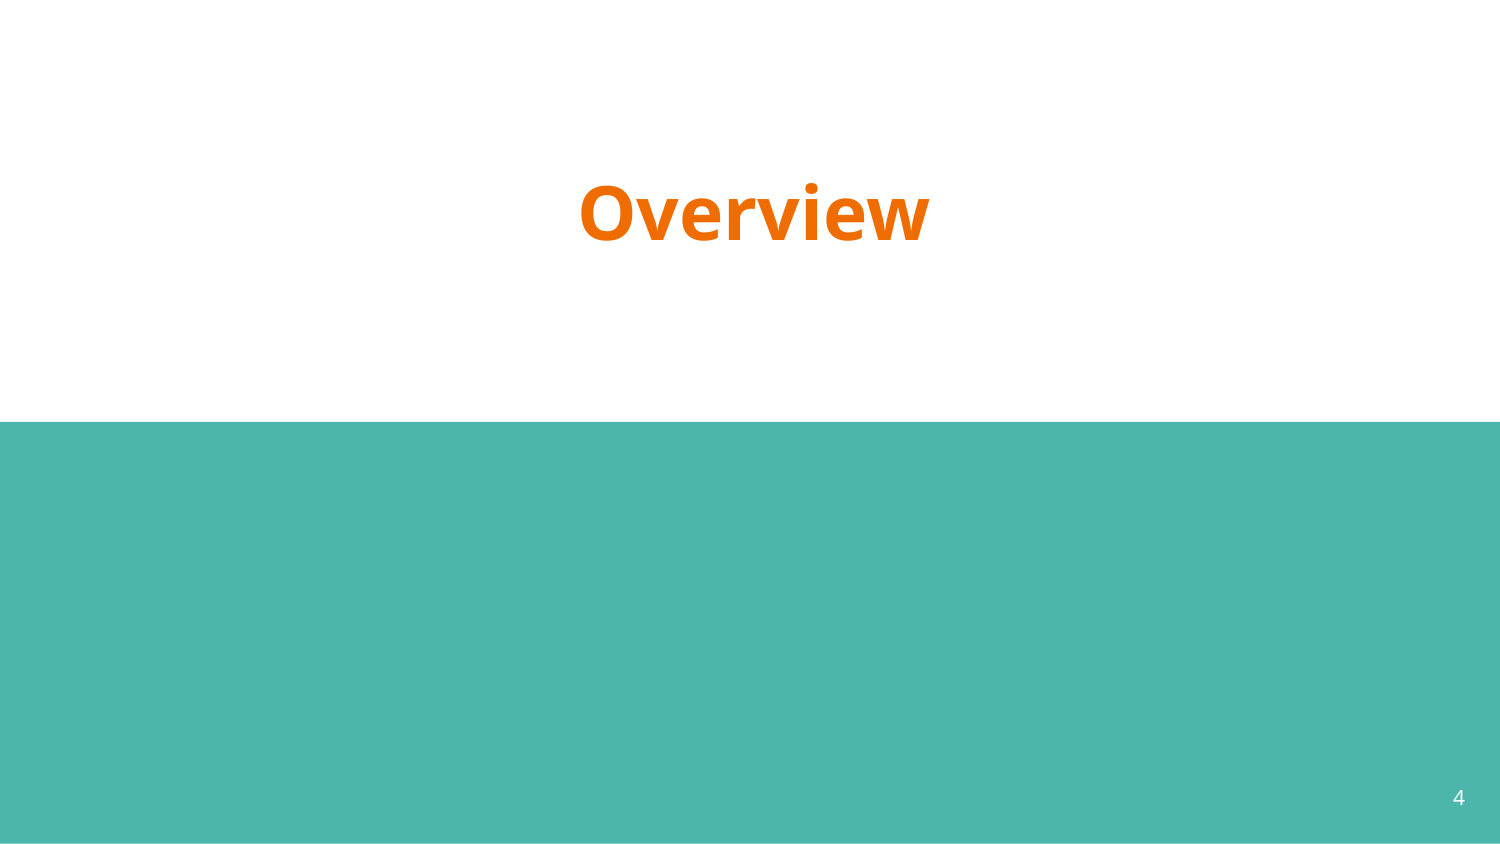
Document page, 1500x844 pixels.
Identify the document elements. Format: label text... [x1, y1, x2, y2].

slide_number ‹#› [1389, 764, 1480, 830]
title Overview [51, 133, 1458, 289]
